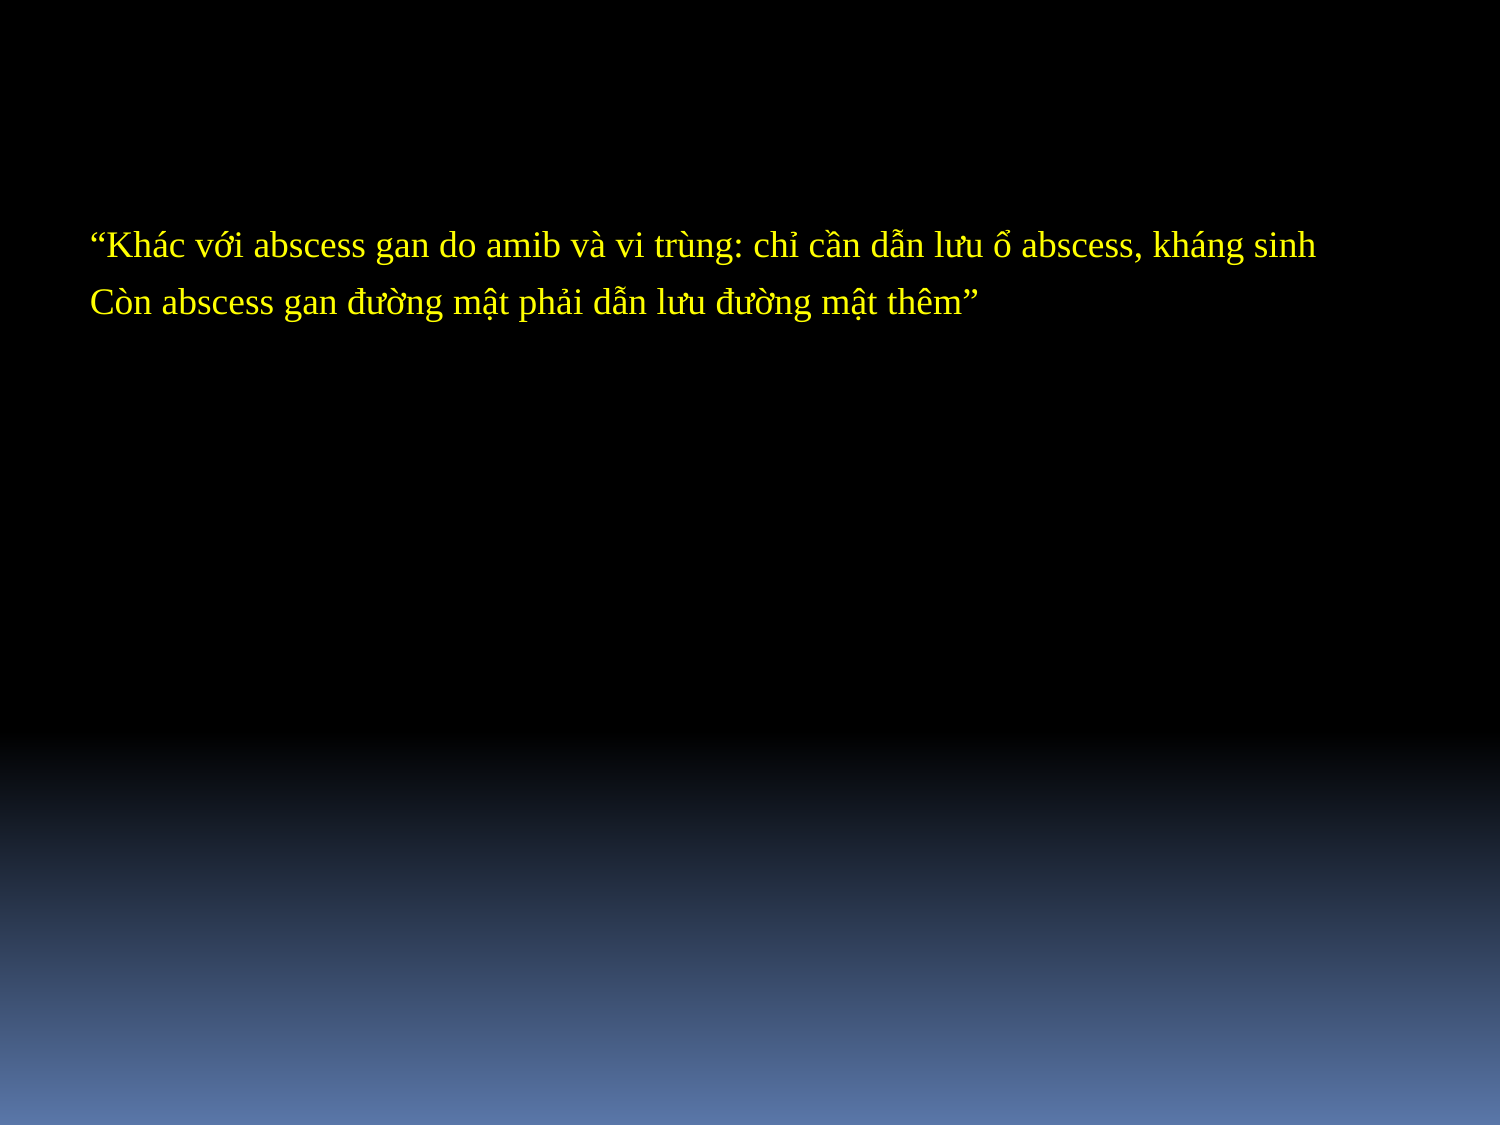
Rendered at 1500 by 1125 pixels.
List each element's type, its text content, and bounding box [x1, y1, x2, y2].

text_box “Khác với abscess gan do amib và vi trùng: chỉ cần dẫn lưu ổ abscess, kháng sinh Còn abscess gan đường mật phải dẫn lưu đường mật thêm” [74, 212, 1425, 330]
